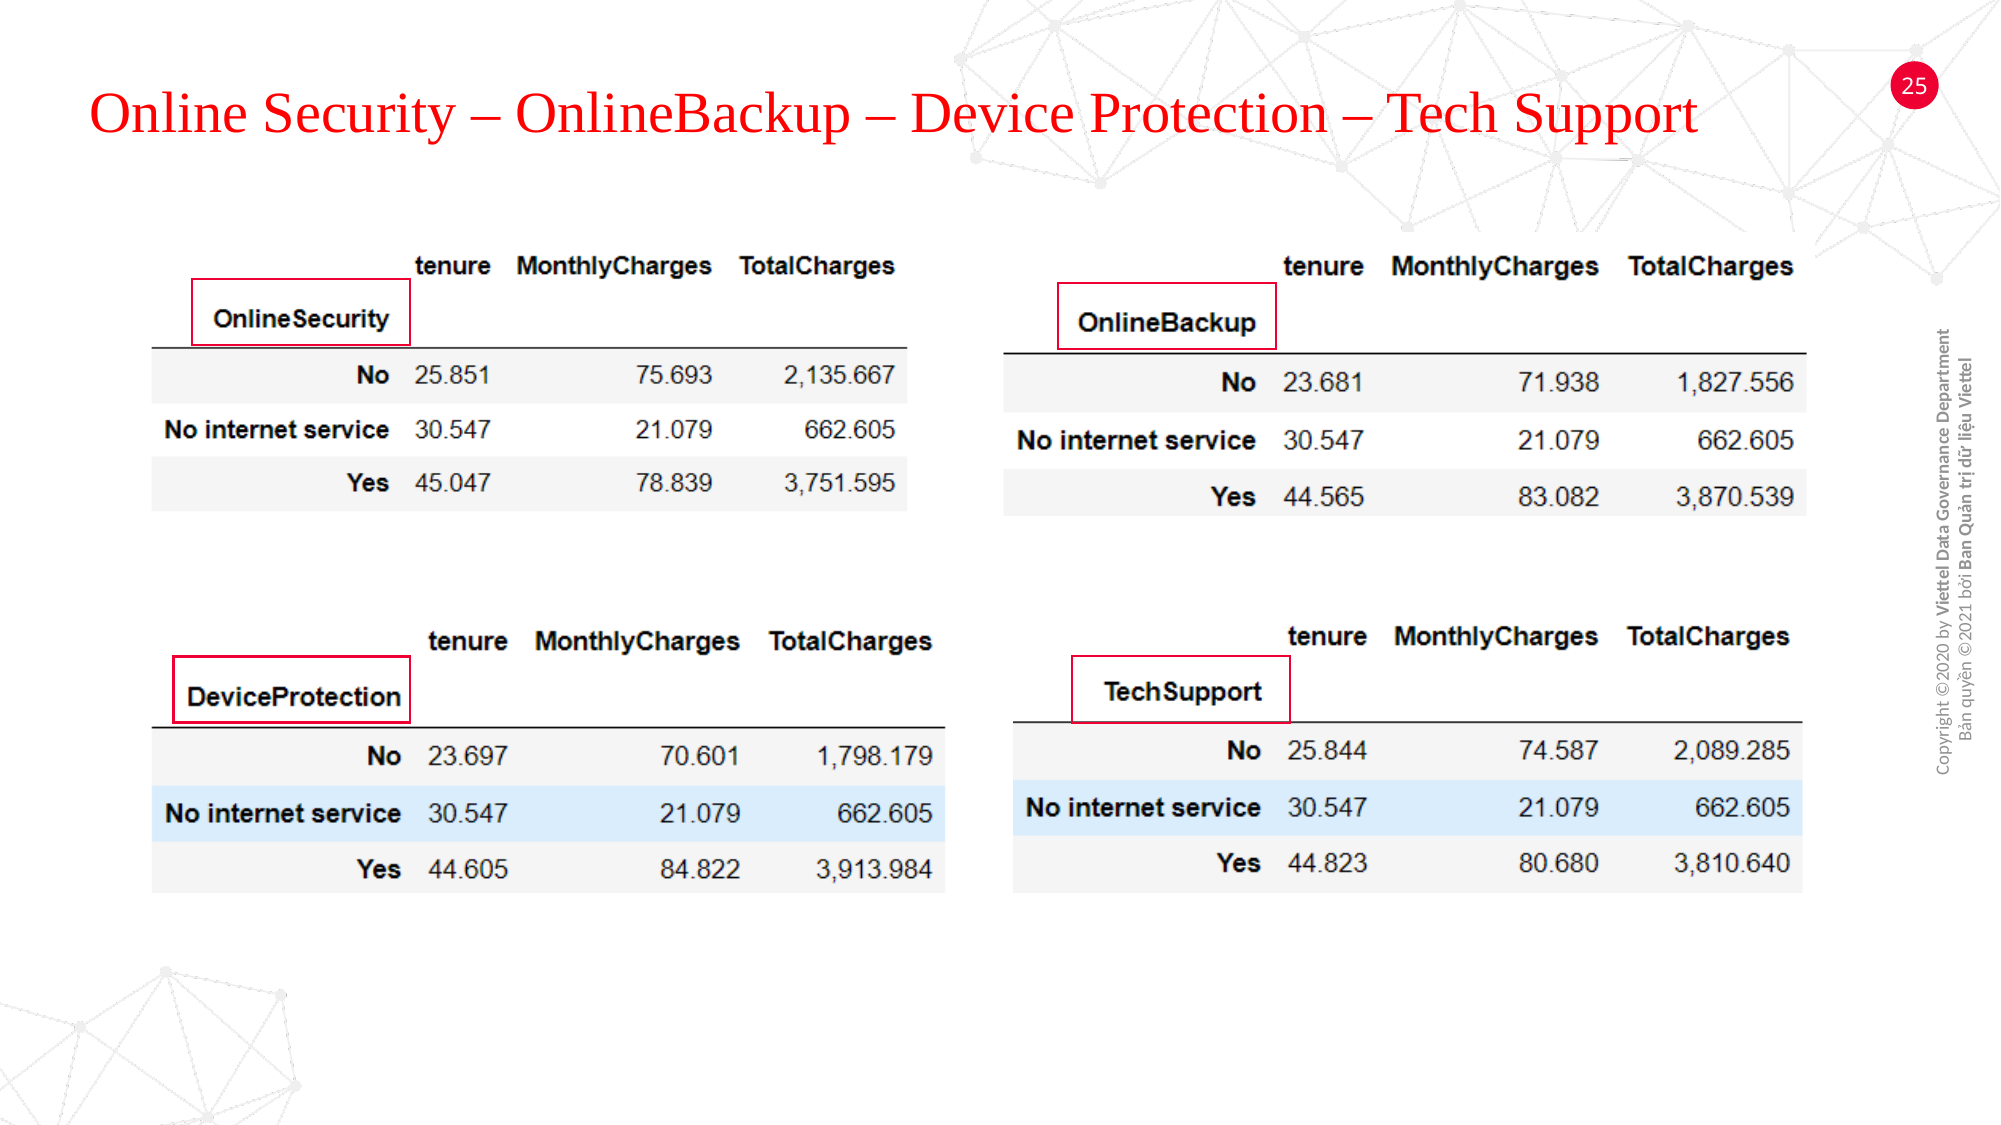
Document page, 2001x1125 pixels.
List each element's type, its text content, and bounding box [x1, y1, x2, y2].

text_box Online Security – OnlineBackup – Device Protection – Tech Support [75, 66, 1880, 152]
picture [0, 0, 2000, 1125]
